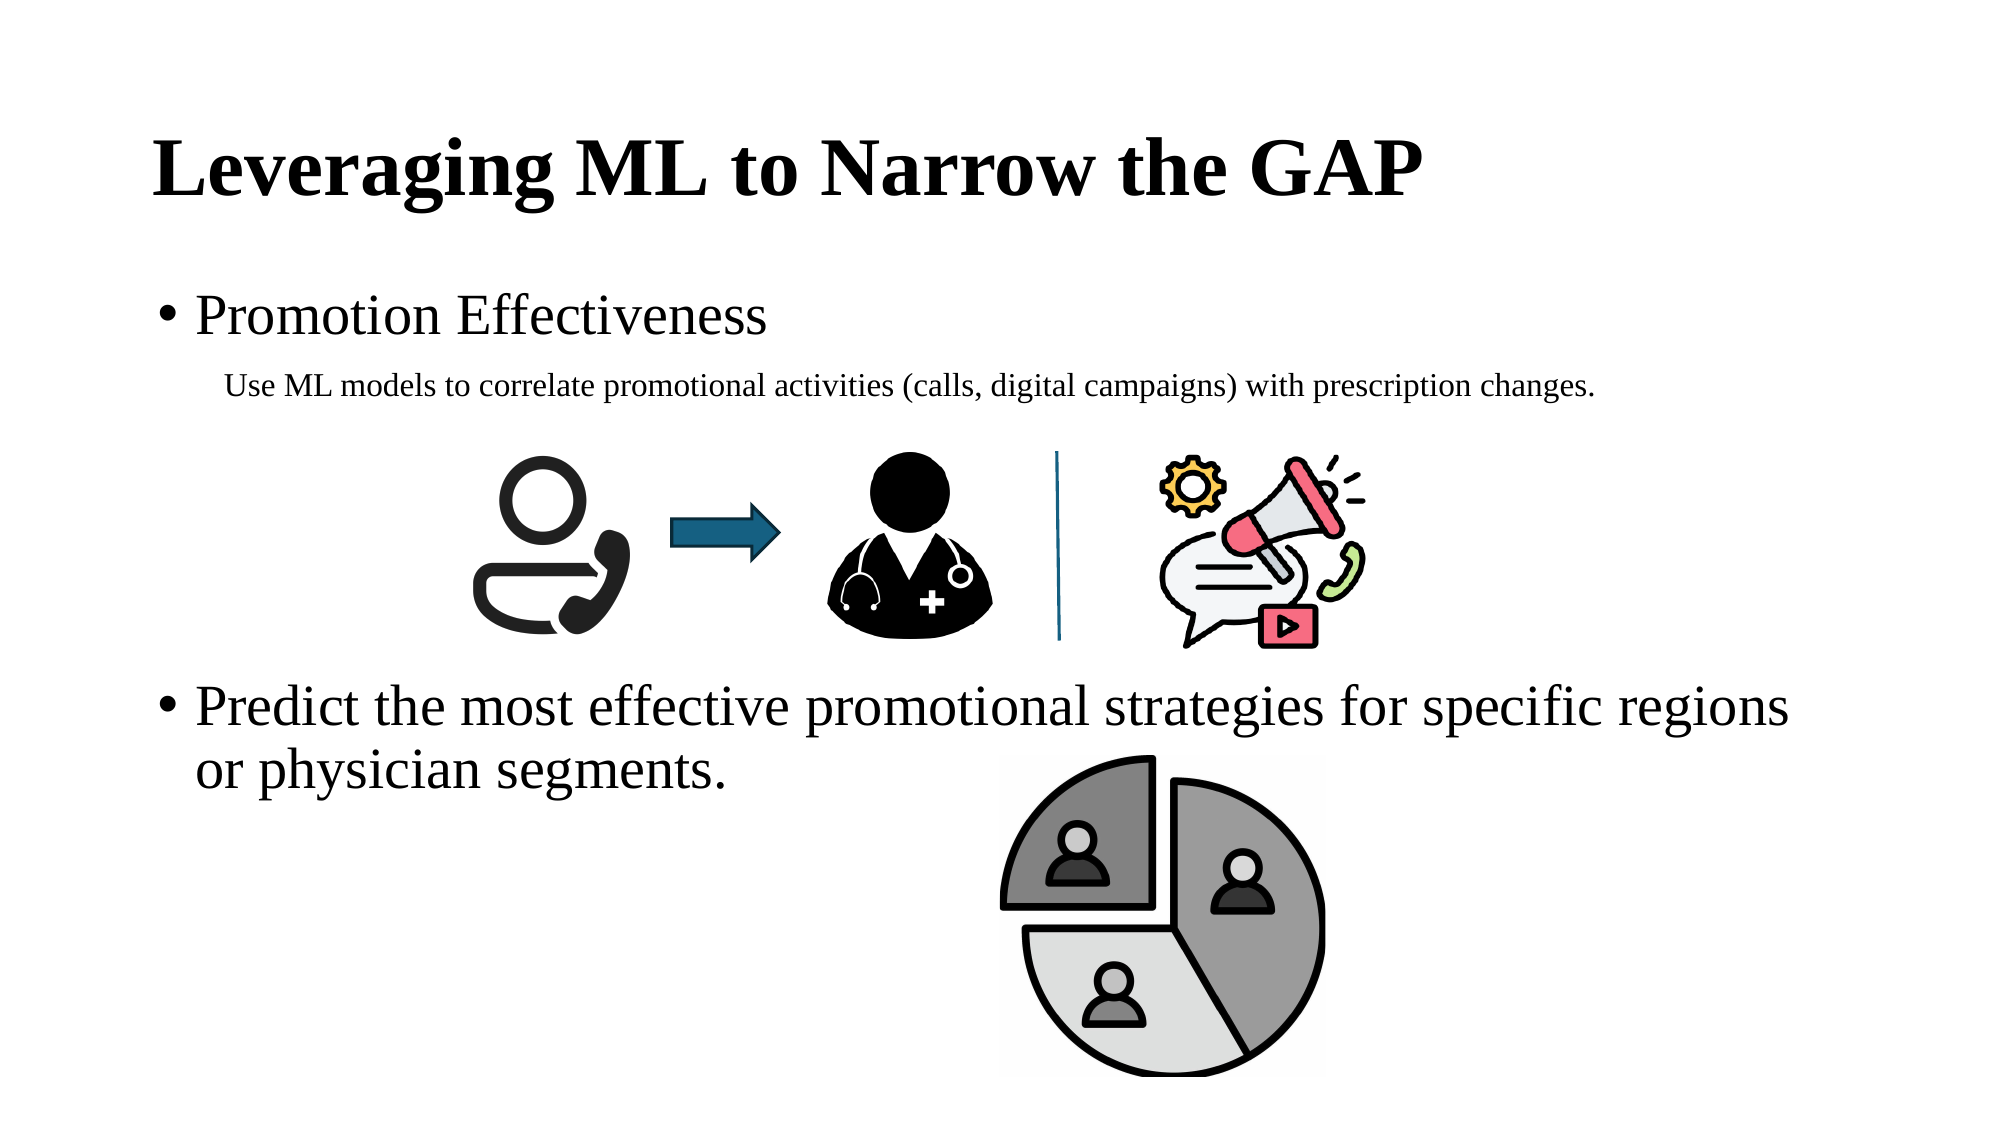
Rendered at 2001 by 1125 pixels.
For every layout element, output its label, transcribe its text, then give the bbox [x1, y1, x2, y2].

title Leveraging ML to Narrow the GAP [137, 59, 1863, 278]
picture [1154, 450, 1370, 652]
picture [999, 755, 1326, 1077]
picture [816, 452, 1003, 639]
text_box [1056, 450, 1060, 641]
picture [447, 438, 656, 652]
list Promotion Effectiveness Use ML models to correlate promotional activities (calls, digital campaigns) with prescription changes. Predict the most effective promotional strategies for specific regions or physician segments. [142, 276, 1868, 991]
text_box [670, 501, 782, 564]
